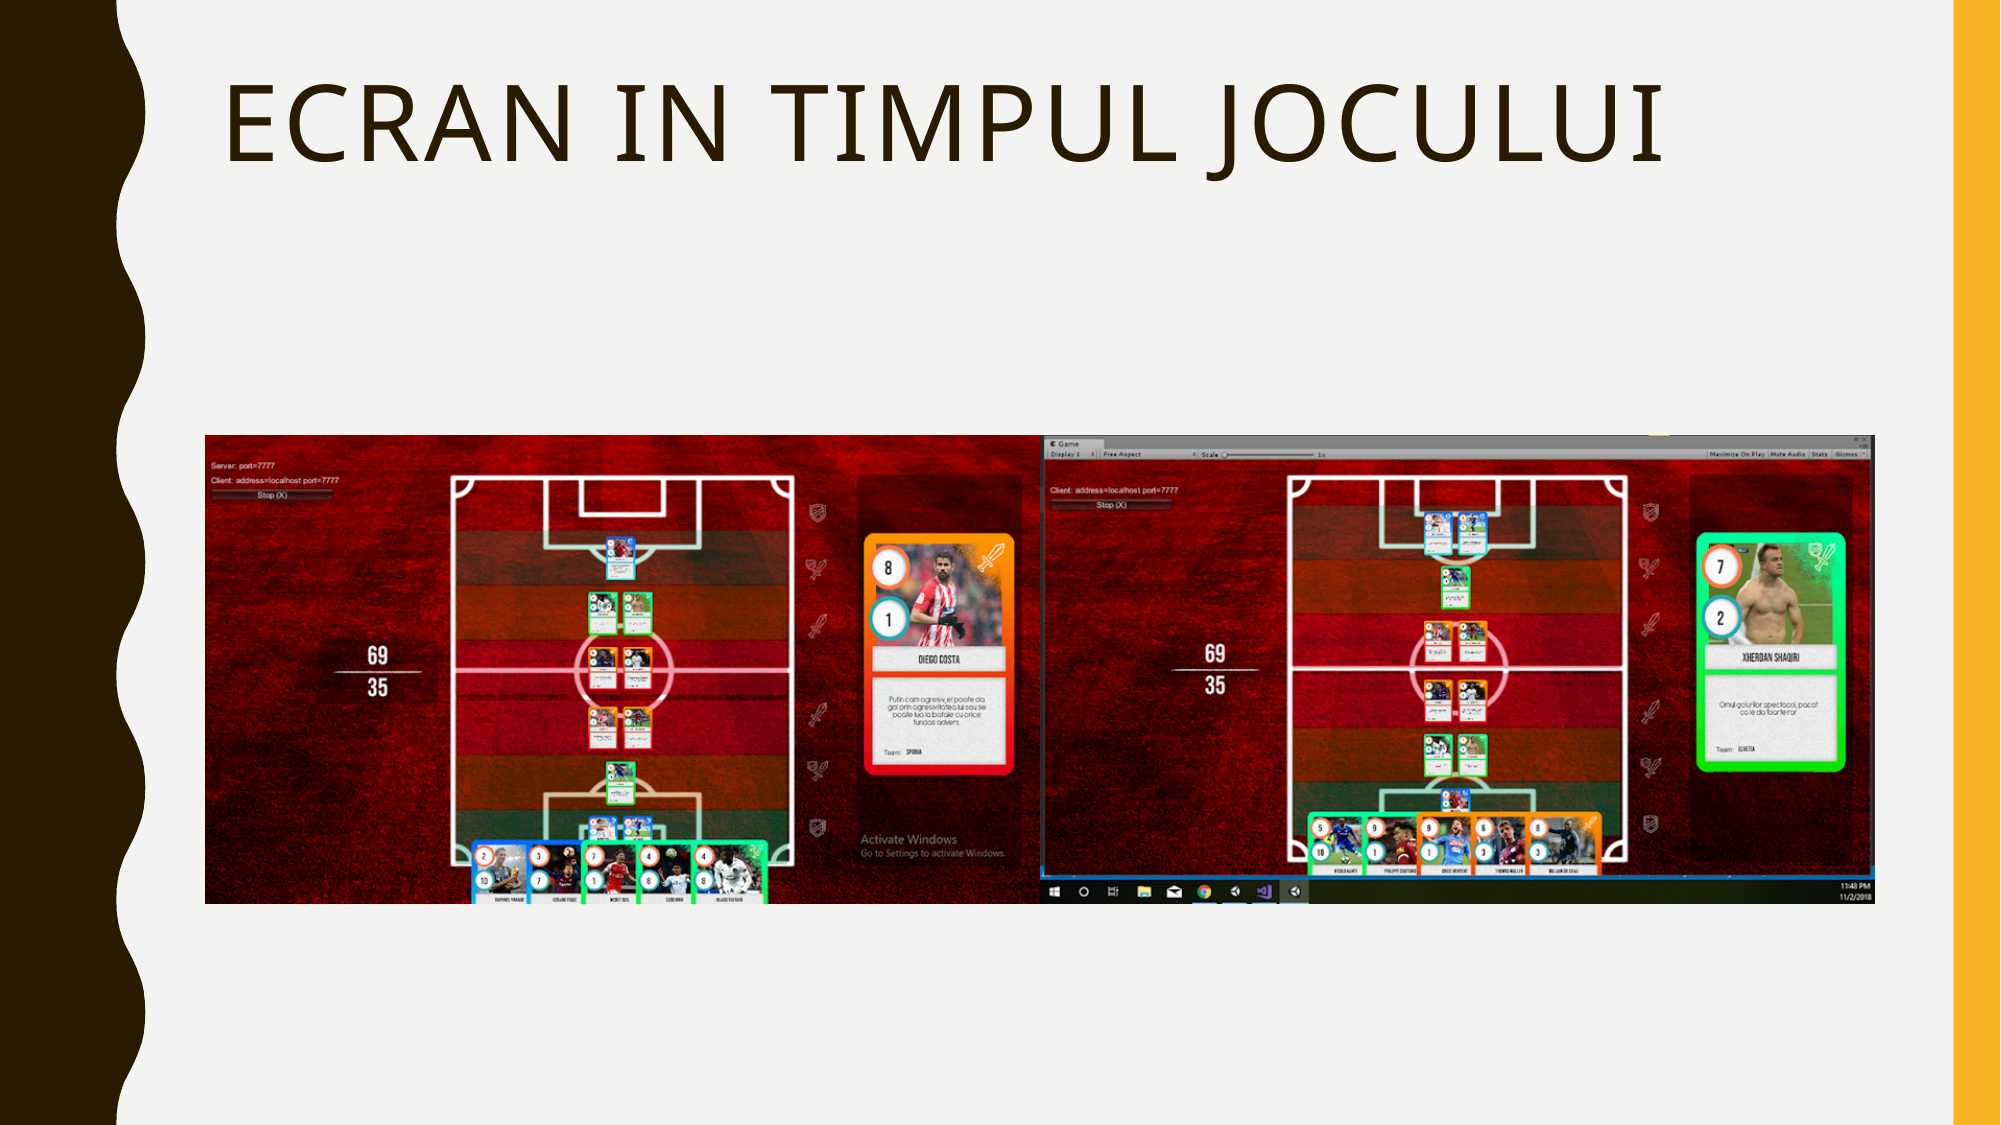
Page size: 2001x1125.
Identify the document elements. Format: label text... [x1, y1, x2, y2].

title Ecran In timpul jocului [205, 62, 1875, 308]
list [205, 435, 1875, 905]
